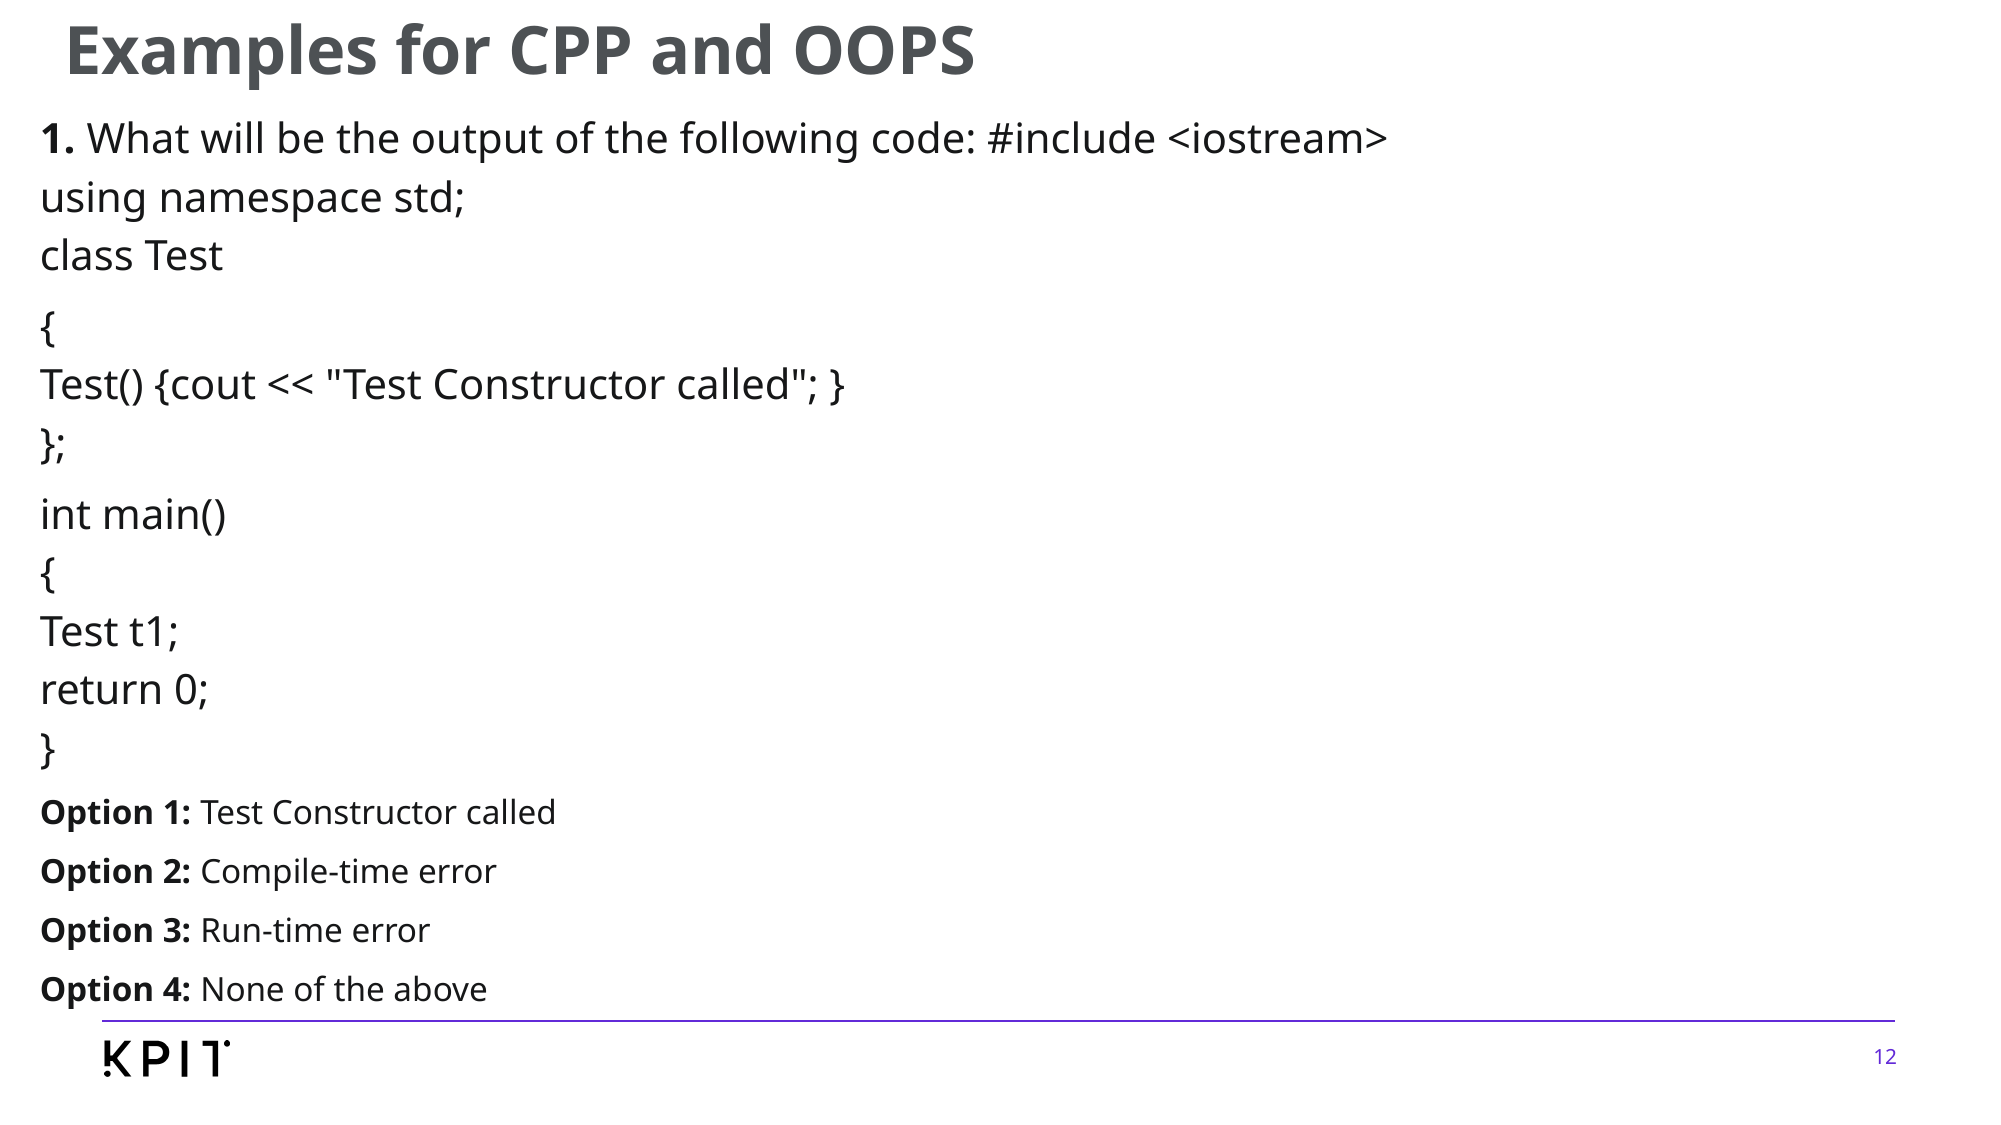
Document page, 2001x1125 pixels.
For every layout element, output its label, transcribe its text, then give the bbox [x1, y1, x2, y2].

title Examples for CPP and OOPS [49, 0, 1874, 96]
list 1. What will be the output of the following code: #include <iostream> using namespace std; class Test { Test() {cout << "Test Constructor called"; } }; int main() { Test t1; return 0; } Option 1: Test Constructor called Option 2: Compile-time error Option 3: Run-time error Option 4: None of the above [24, 95, 1976, 1125]
